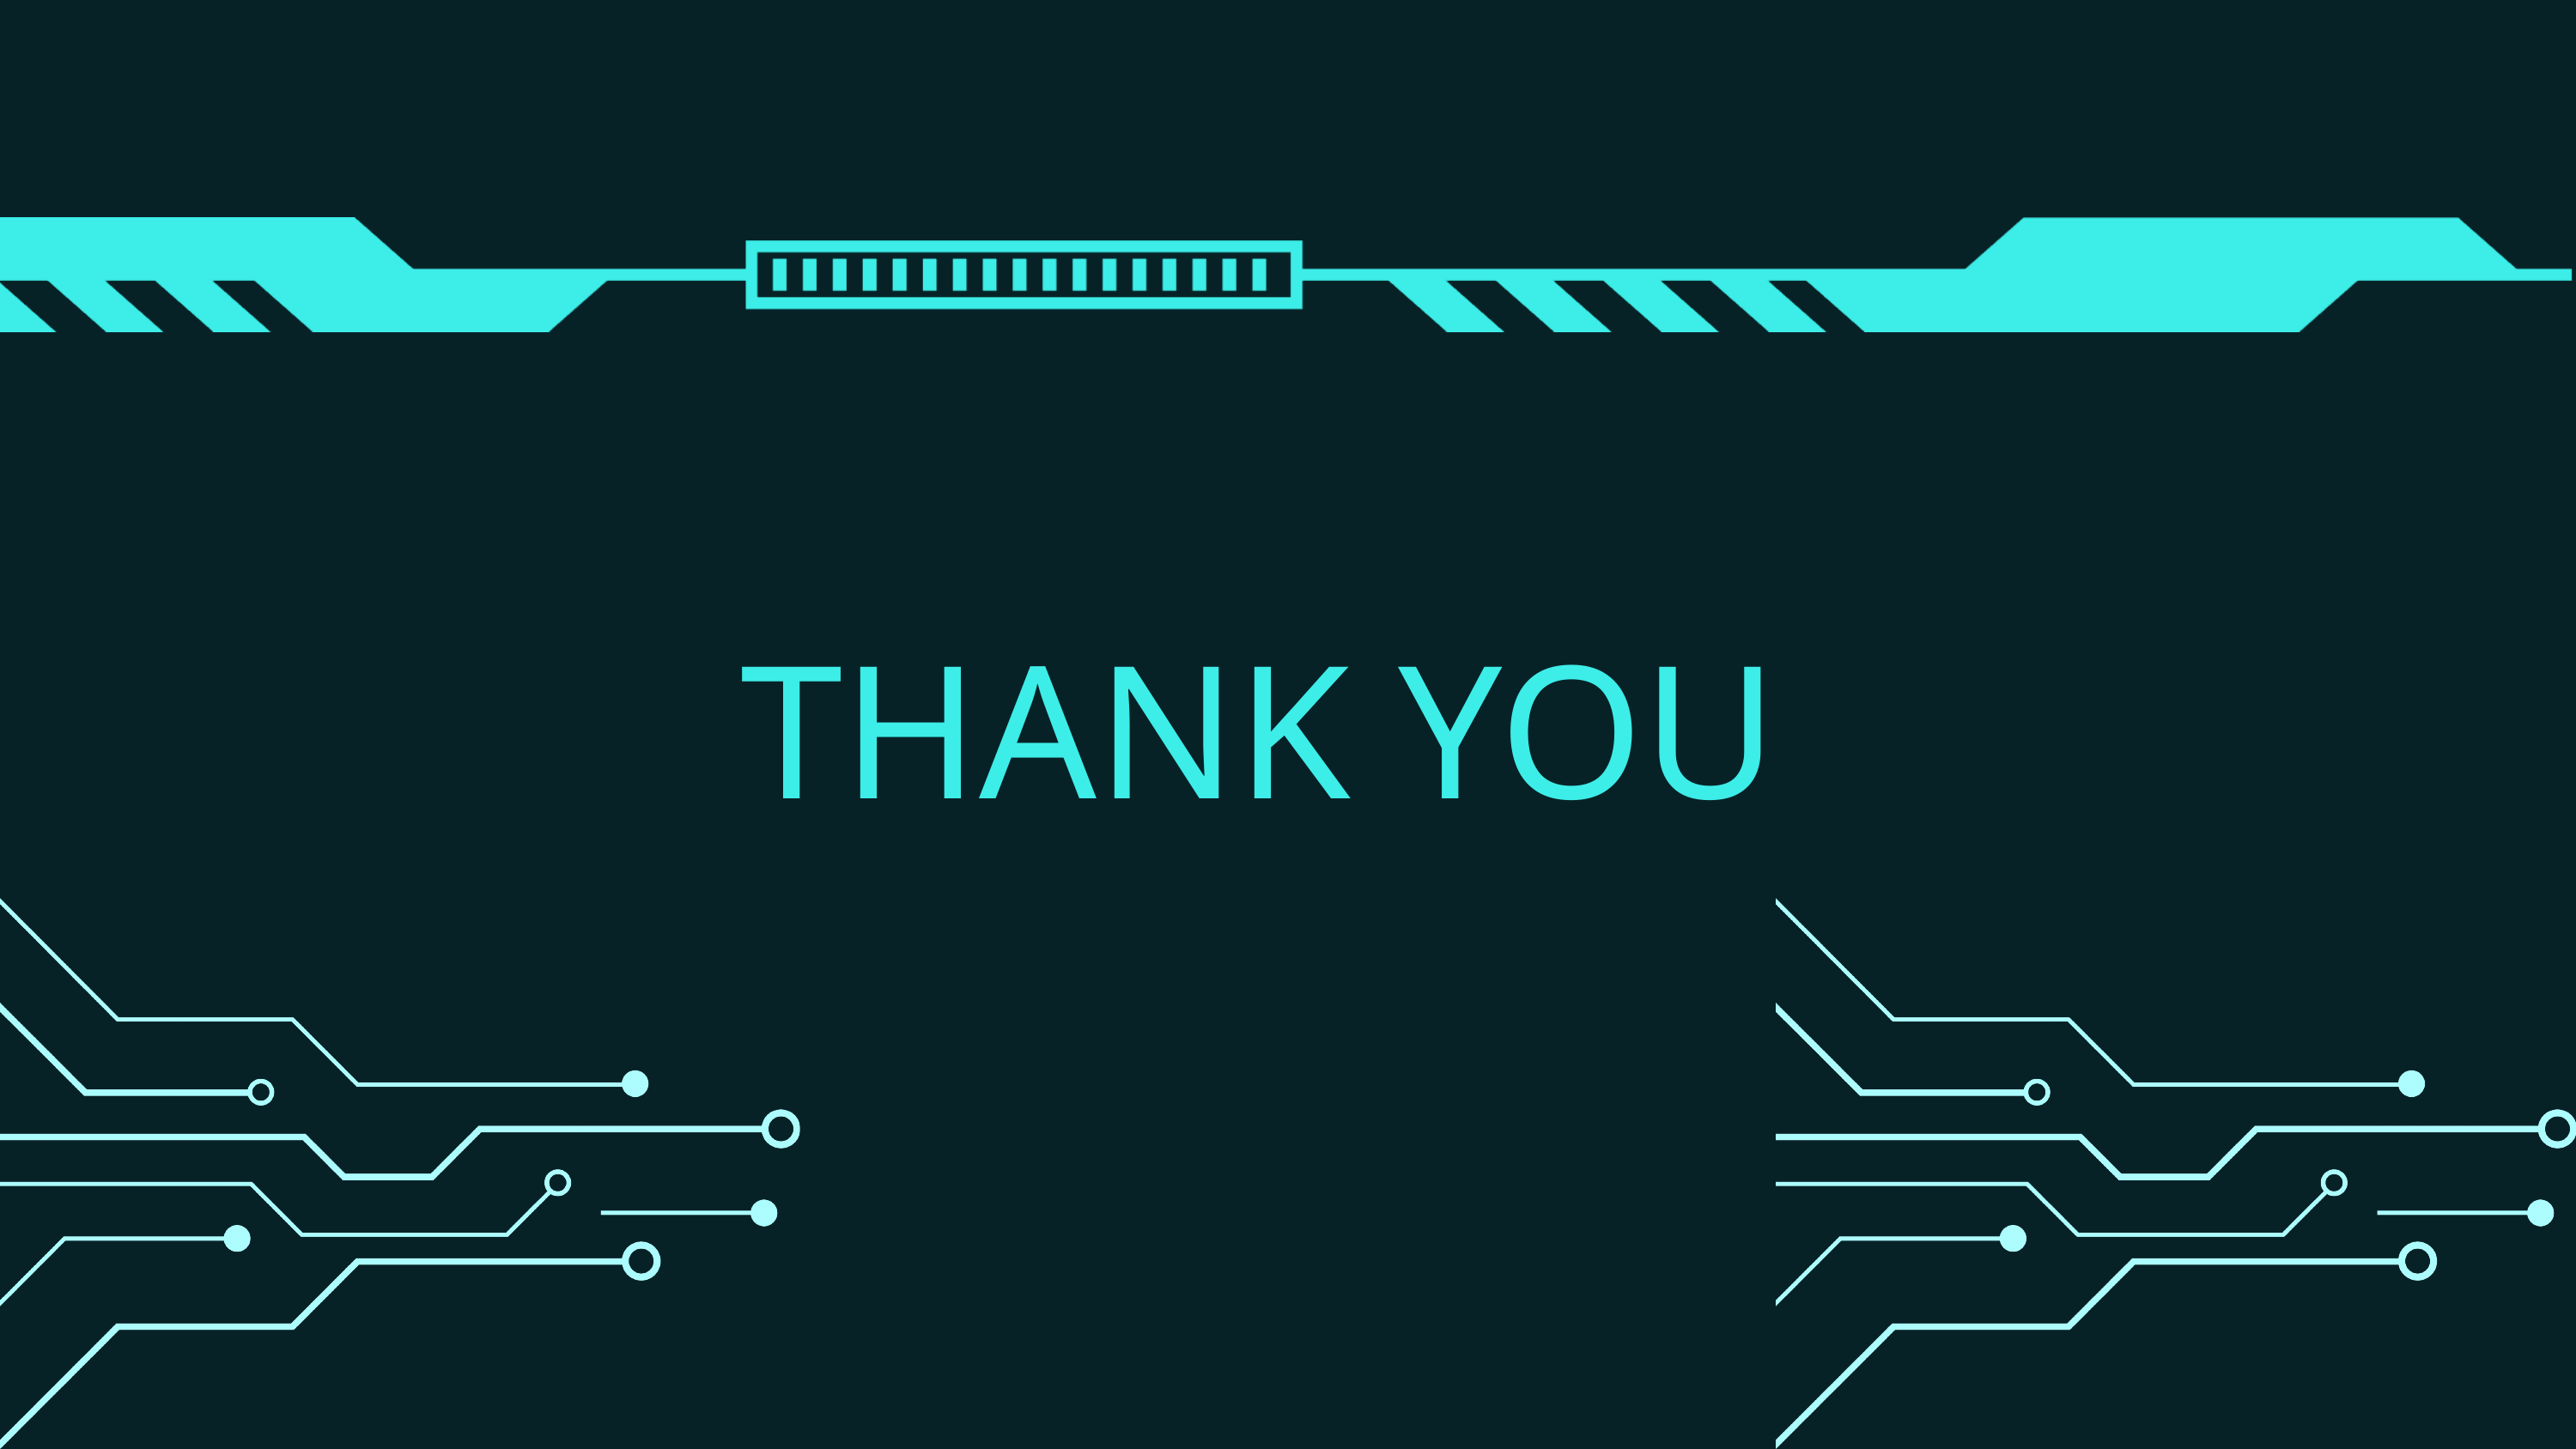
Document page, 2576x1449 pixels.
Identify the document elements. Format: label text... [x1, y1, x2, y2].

text_box THANK YOU [654, 620, 1863, 836]
text_box [0, 217, 2576, 333]
text_box [0, 898, 800, 1449]
text_box [1776, 898, 2576, 1449]
